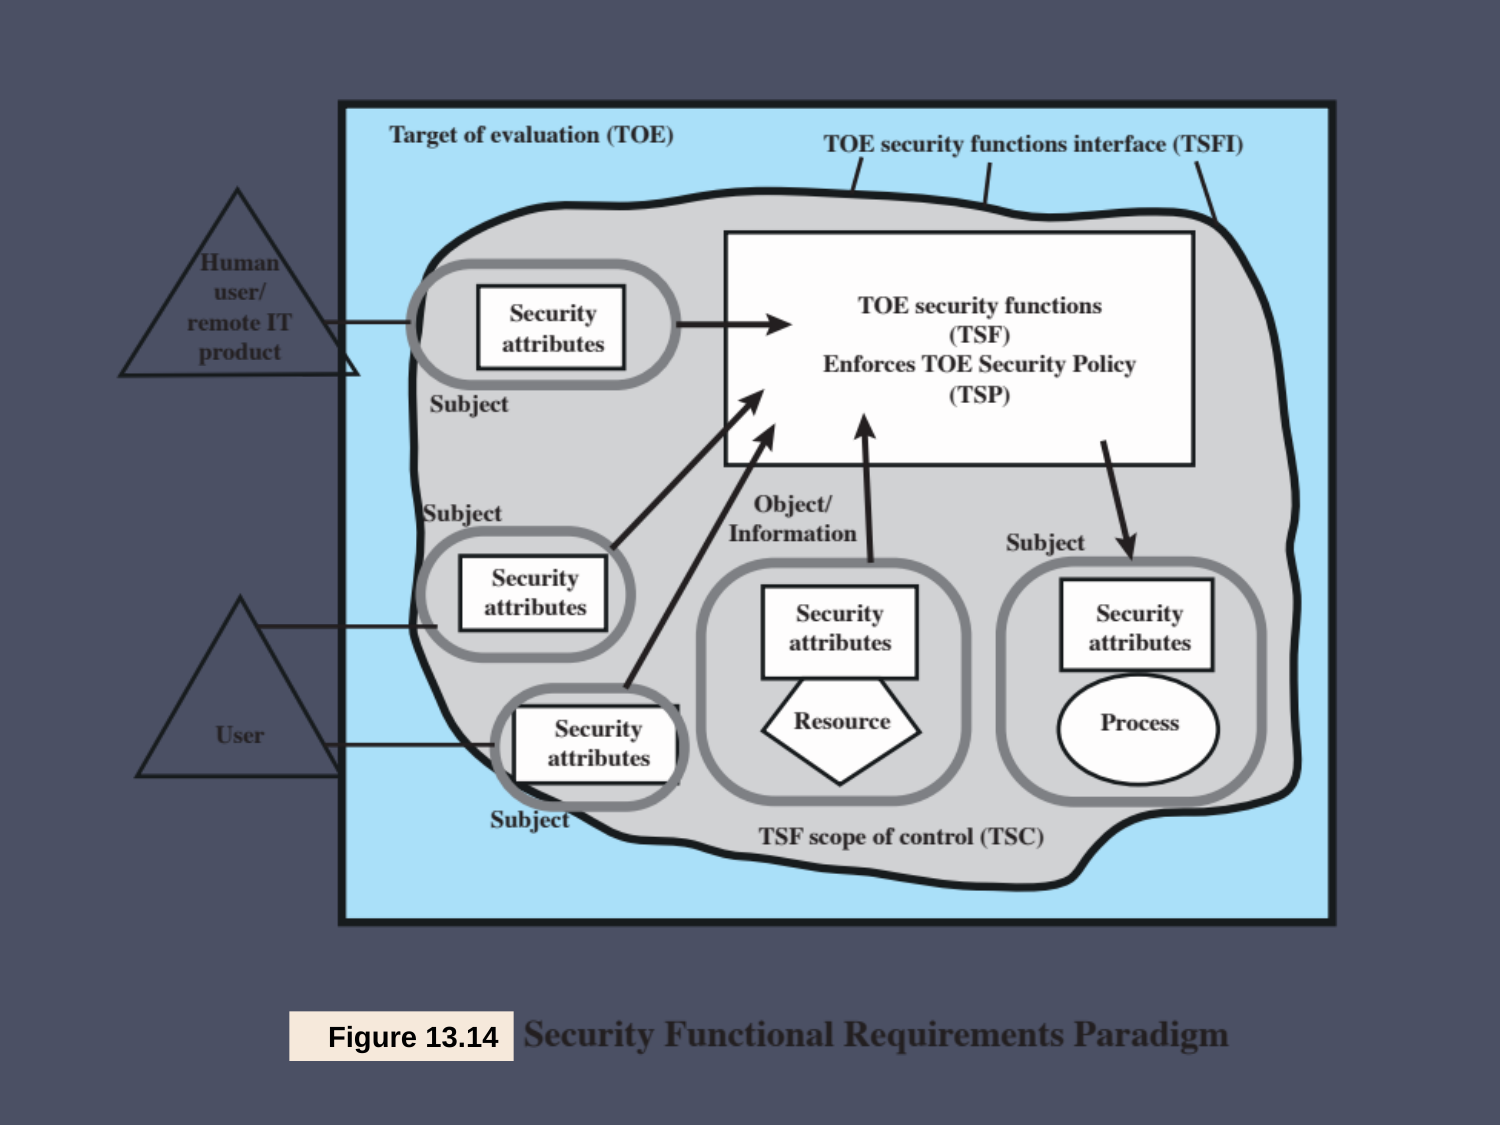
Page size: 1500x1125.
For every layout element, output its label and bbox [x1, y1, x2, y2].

picture [76, 42, 1389, 1100]
